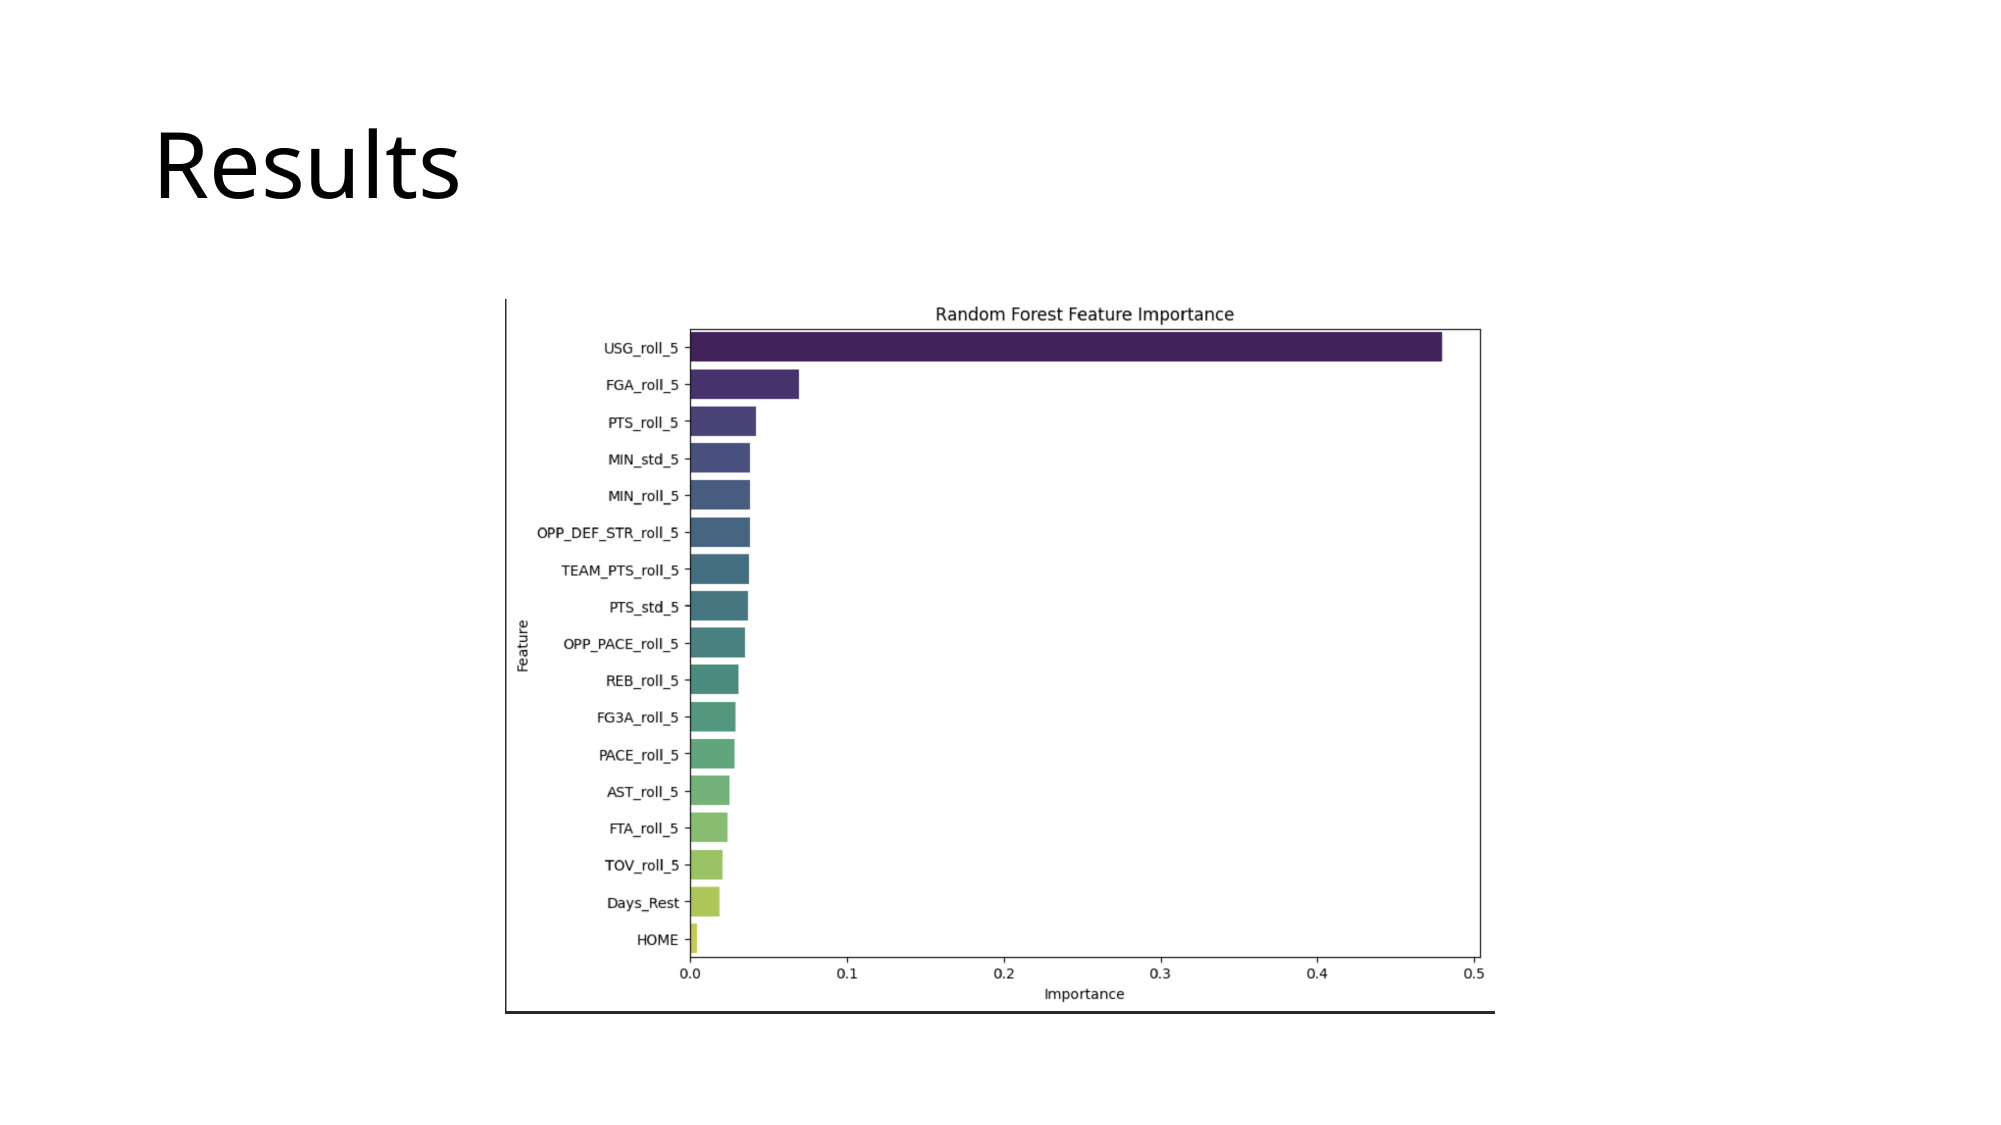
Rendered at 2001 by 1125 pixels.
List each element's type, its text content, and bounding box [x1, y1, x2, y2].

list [505, 298, 1495, 1014]
title Results [137, 59, 1863, 278]
